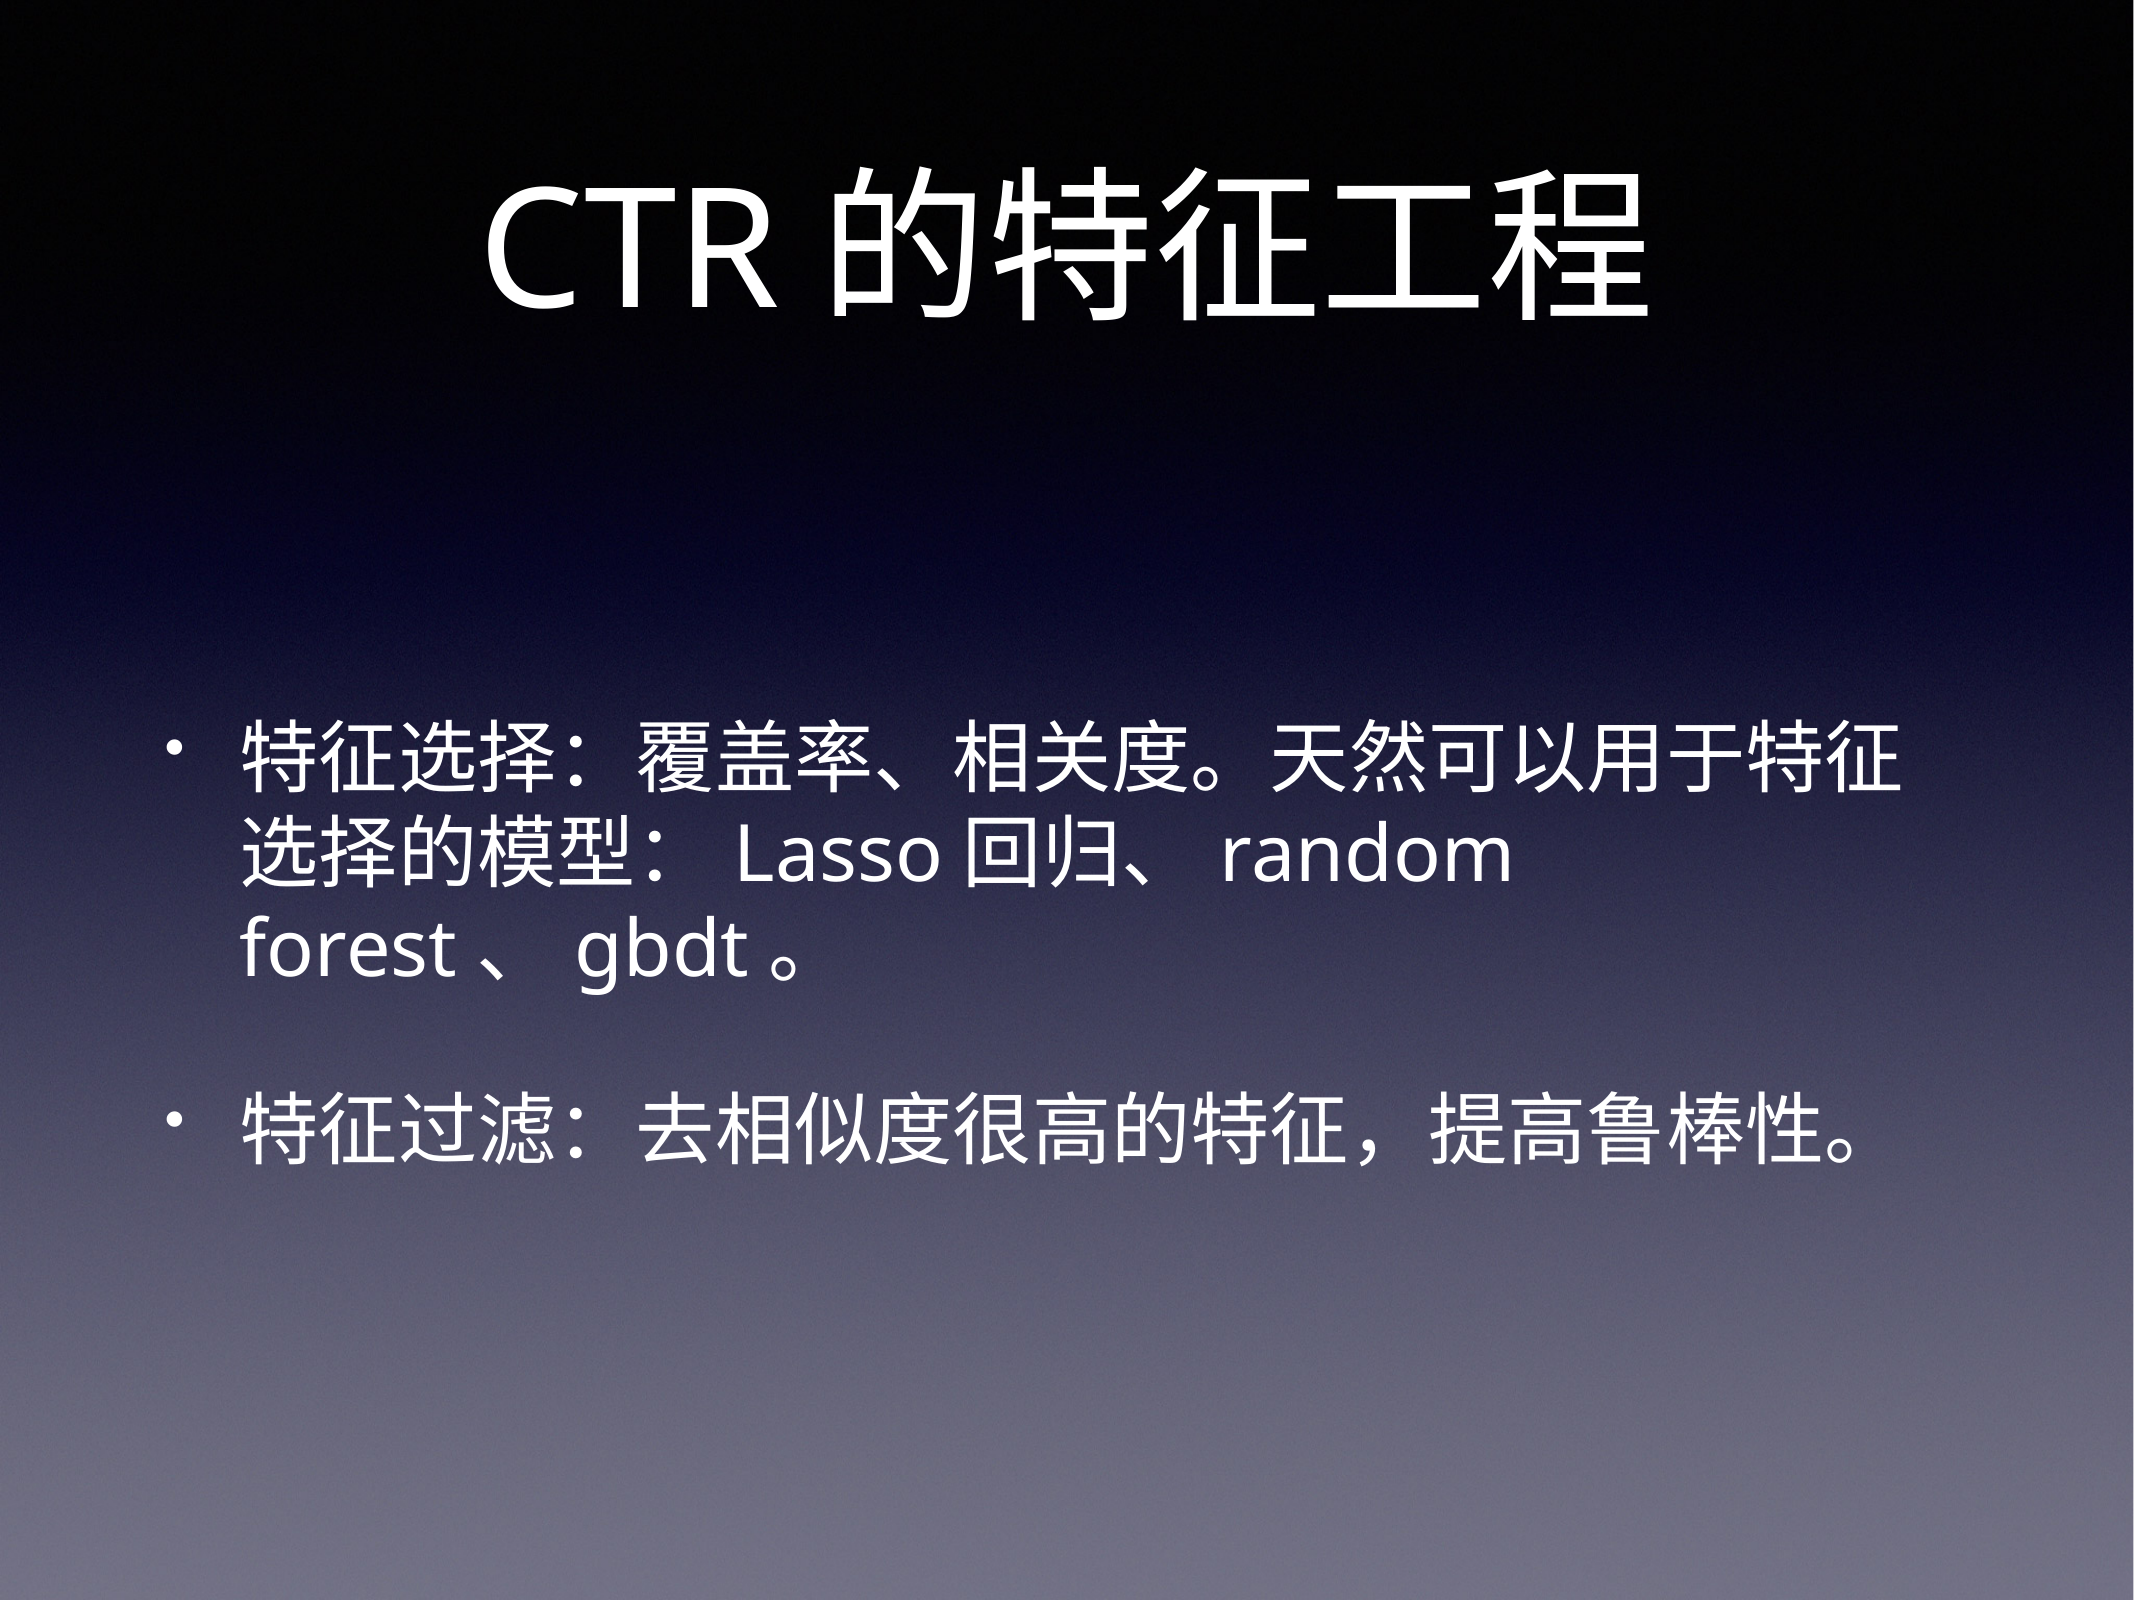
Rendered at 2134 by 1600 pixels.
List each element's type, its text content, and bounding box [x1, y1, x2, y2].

picture [0, 0, 2134, 1600]
title CTR的特征工程 [155, 66, 1978, 416]
list 特征选择：覆盖率、相关度。天然可以用于特征选择的模型：Lasso回归、random forest、gbdt。 特征过滤：去相似度很高的特征，提高鲁棒性。 [155, 424, 1978, 1457]
